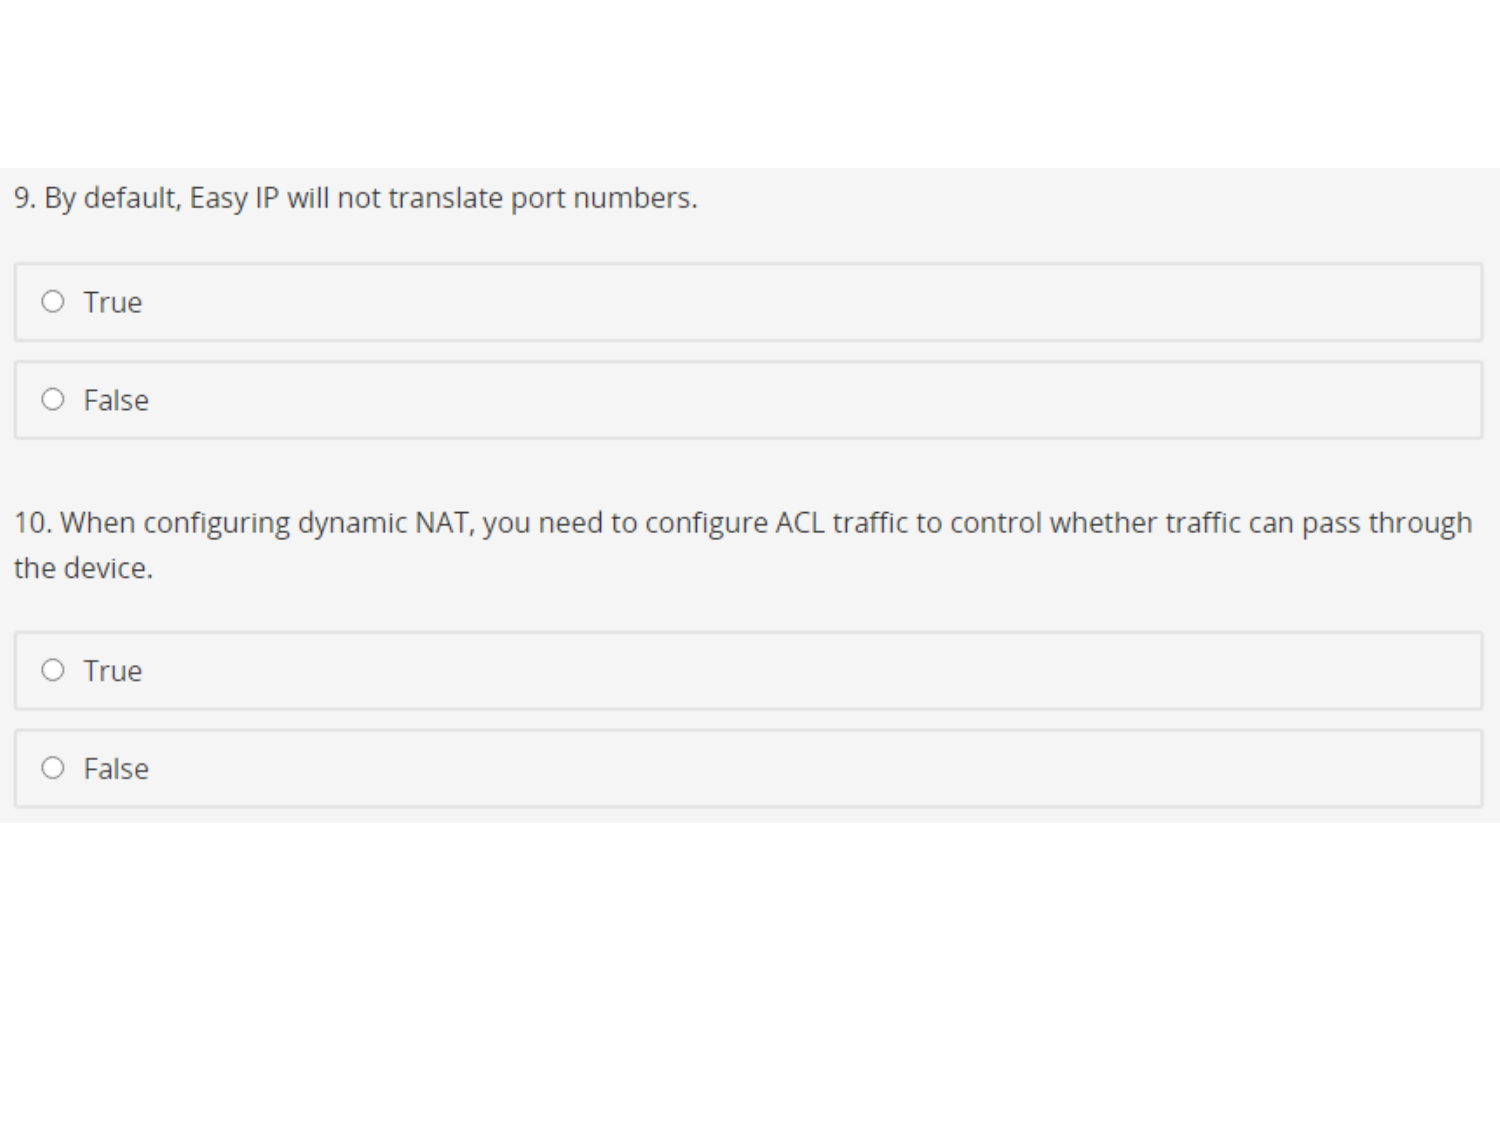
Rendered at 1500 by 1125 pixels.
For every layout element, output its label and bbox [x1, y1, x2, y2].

list [0, 168, 1500, 823]
